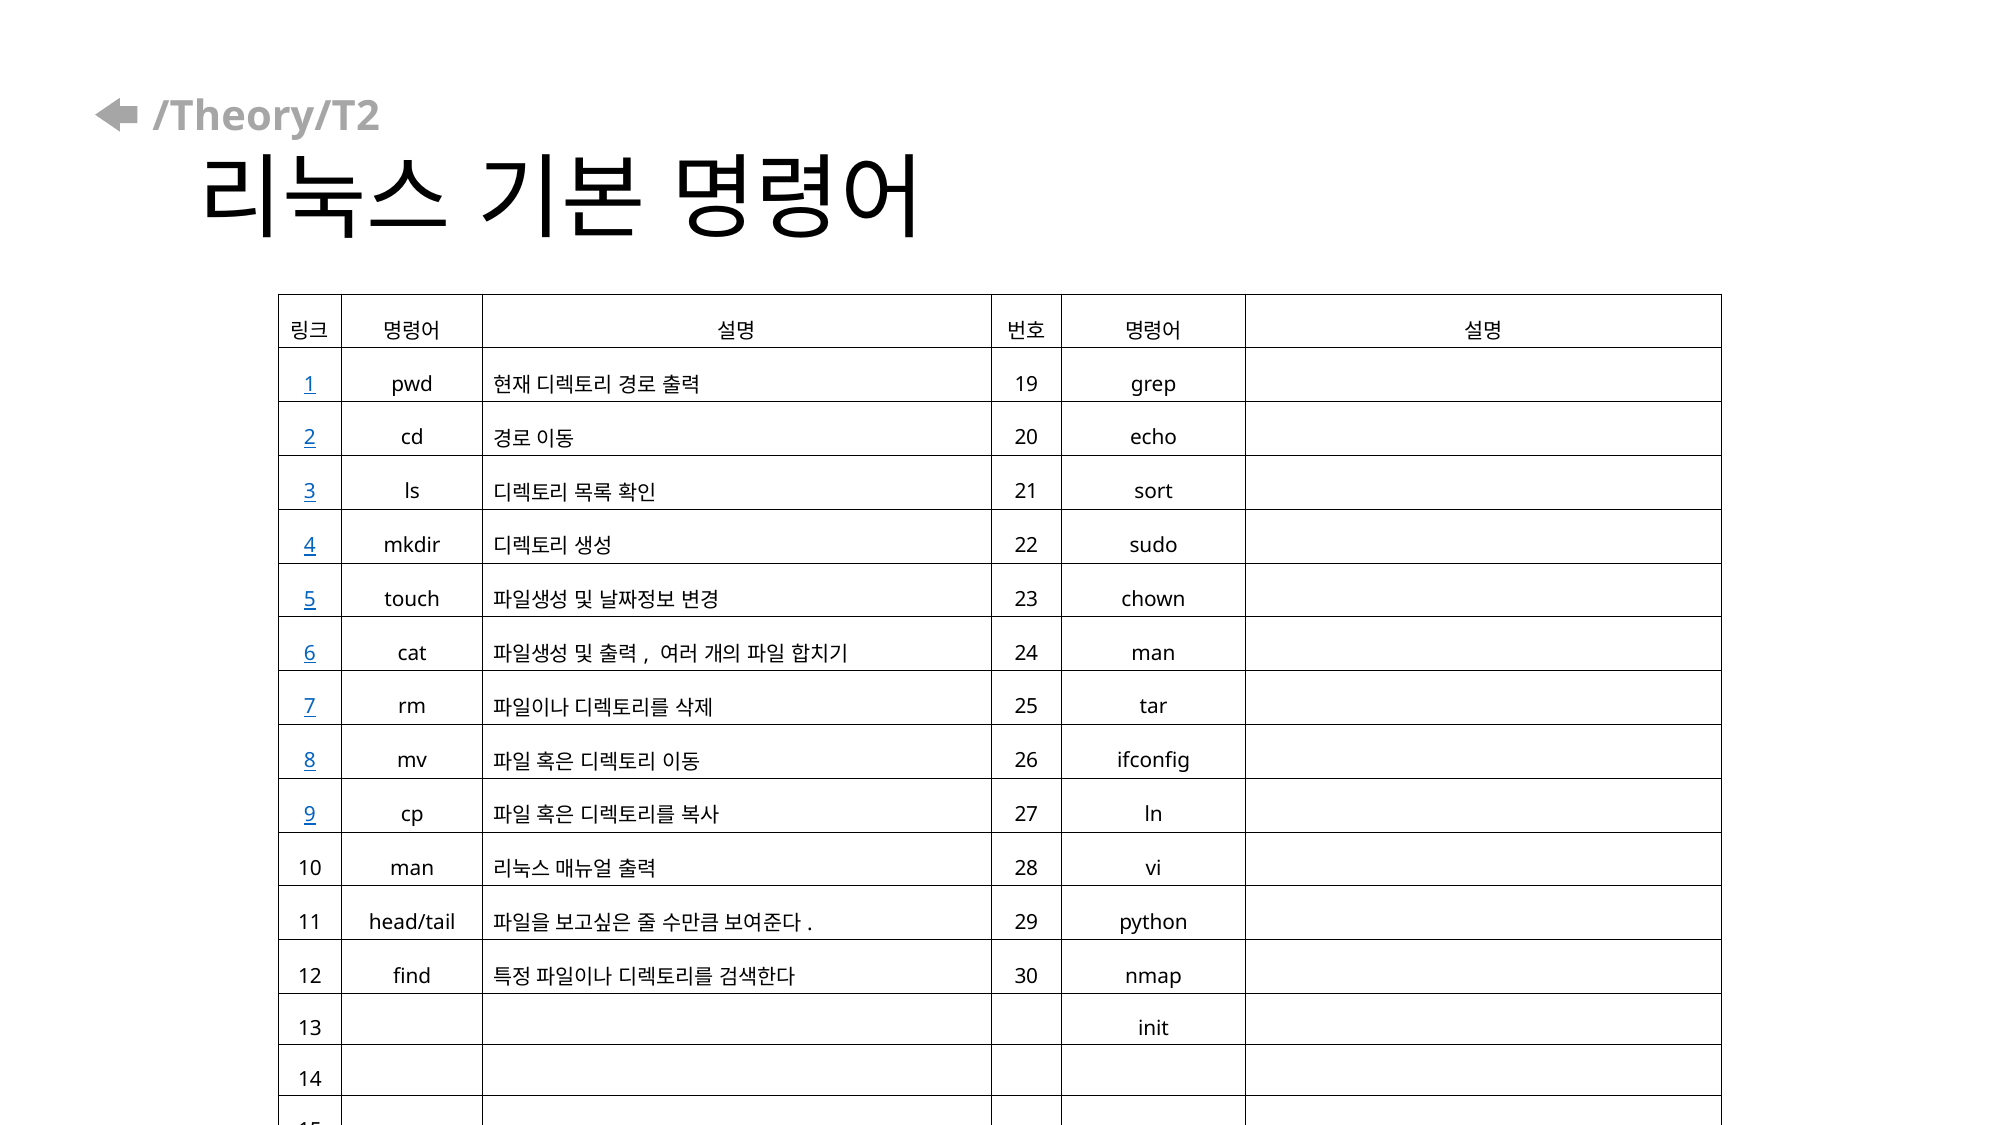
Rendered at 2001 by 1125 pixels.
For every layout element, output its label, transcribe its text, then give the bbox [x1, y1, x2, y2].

table_cell 30 [992, 940, 1061, 993]
table_header 설명 [483, 295, 991, 347]
table_cell 27 [992, 779, 1061, 832]
table_cell 22 [992, 510, 1061, 563]
table_cell 15 [279, 1096, 341, 1125]
table_cell cd [342, 402, 482, 455]
table_cell [1246, 994, 1721, 1044]
table_cell rm [342, 671, 482, 724]
table_cell 20 [992, 402, 1061, 455]
table_cell 파일생성 및 날짜정보 변경 [483, 564, 991, 616]
table_cell [1246, 886, 1721, 939]
table_cell 파일 혹은 디렉토리 이동 [483, 725, 991, 778]
table_cell [1246, 779, 1721, 832]
table_cell 12 [279, 940, 341, 993]
table_cell 23 [992, 564, 1061, 616]
title /Theory/T2 리눅스 기본 명령어 [137, 59, 1863, 278]
table_cell [483, 1096, 991, 1125]
table_cell 디렉토리 생성 [483, 510, 991, 563]
table_cell 10 [279, 833, 341, 885]
table_cell 28 [992, 833, 1061, 885]
table_header 명령어 [342, 295, 482, 347]
table_cell 파일생성 및 출력, 여러 개의 파일 합치기 [483, 617, 991, 670]
table_cell mkdir [342, 510, 482, 563]
table_cell 6 [279, 617, 341, 670]
table_cell 8 [279, 725, 341, 778]
table_cell [1062, 1045, 1245, 1095]
table_cell 19 [992, 348, 1061, 401]
table_cell touch [342, 564, 482, 616]
table_cell 디렉토리 목록 확인 [483, 456, 991, 509]
table_cell pwd [342, 348, 482, 401]
table_cell 24 [992, 617, 1061, 670]
table_cell [1246, 1096, 1721, 1125]
table_cell [483, 994, 991, 1044]
table_cell 1 [279, 348, 341, 401]
table_cell [992, 1045, 1061, 1095]
table_cell [1246, 725, 1721, 778]
table_cell sudo [1062, 510, 1245, 563]
table_cell [1246, 1045, 1721, 1095]
table_cell [1246, 833, 1721, 885]
table_cell [1246, 564, 1721, 616]
table_header 번호 [992, 295, 1061, 347]
table_cell 13 [279, 994, 341, 1044]
table_cell [1246, 940, 1721, 993]
table_cell cat [342, 617, 482, 670]
table_cell head/tail [342, 886, 482, 939]
table_cell 5 [279, 564, 341, 616]
table_cell 29 [992, 886, 1061, 939]
table_cell 11 [279, 886, 341, 939]
table_cell [342, 1096, 482, 1125]
table_cell sort [1062, 456, 1245, 509]
table_cell [483, 1045, 991, 1095]
table_cell 파일이나 디렉토리를 삭제 [483, 671, 991, 724]
table_cell ln [1062, 779, 1245, 832]
table_cell 26 [992, 725, 1061, 778]
table_cell [342, 1045, 482, 1095]
table_cell ls [342, 456, 482, 509]
table_cell cp [342, 779, 482, 832]
table_cell [1246, 510, 1721, 563]
table_cell [1246, 671, 1721, 724]
table_cell tar [1062, 671, 1245, 724]
table_cell nmap [1062, 940, 1245, 993]
table_cell [992, 1096, 1061, 1125]
table_cell man [1062, 617, 1245, 670]
table_header 링크 [279, 295, 341, 347]
table_cell 현재 디렉토리 경로 출력 [483, 348, 991, 401]
table_cell 파일 혹은 디렉토리를 복사 [483, 779, 991, 832]
table_cell man [342, 833, 482, 885]
table_cell 3 [279, 456, 341, 509]
table_cell 특정 파일이나 디렉토리를 검색한다 [483, 940, 991, 993]
table_cell 파일을 보고싶은 줄 수만큼 보여준다. [483, 886, 991, 939]
table_cell grep [1062, 348, 1245, 401]
text_box [93, 95, 139, 134]
table_cell [992, 994, 1061, 1044]
table_cell 경로 이동 [483, 402, 991, 455]
table_cell 7 [279, 671, 341, 724]
table_cell [1246, 402, 1721, 455]
table_cell chown [1062, 564, 1245, 616]
table_header 명령어 [1062, 295, 1245, 347]
table_cell 25 [992, 671, 1061, 724]
table_cell 리눅스 매뉴얼 출력 [483, 833, 991, 885]
table_cell [1246, 456, 1721, 509]
table_cell [342, 994, 482, 1044]
table_cell init [1062, 994, 1245, 1044]
table_cell [1062, 1096, 1245, 1125]
table_cell 2 [279, 402, 341, 455]
table_cell 14 [279, 1045, 341, 1095]
table_cell 9 [279, 779, 341, 832]
table_cell ifconfig [1062, 725, 1245, 778]
table_cell [1246, 617, 1721, 670]
table_cell find [342, 940, 482, 993]
table_cell mv [342, 725, 482, 778]
table_cell 21 [992, 456, 1061, 509]
table_cell 4 [279, 510, 341, 563]
table_cell python [1062, 886, 1245, 939]
table_cell [1246, 348, 1721, 401]
table_header 설명 [1246, 295, 1721, 347]
table_cell echo [1062, 402, 1245, 455]
table_cell vi [1062, 833, 1245, 885]
